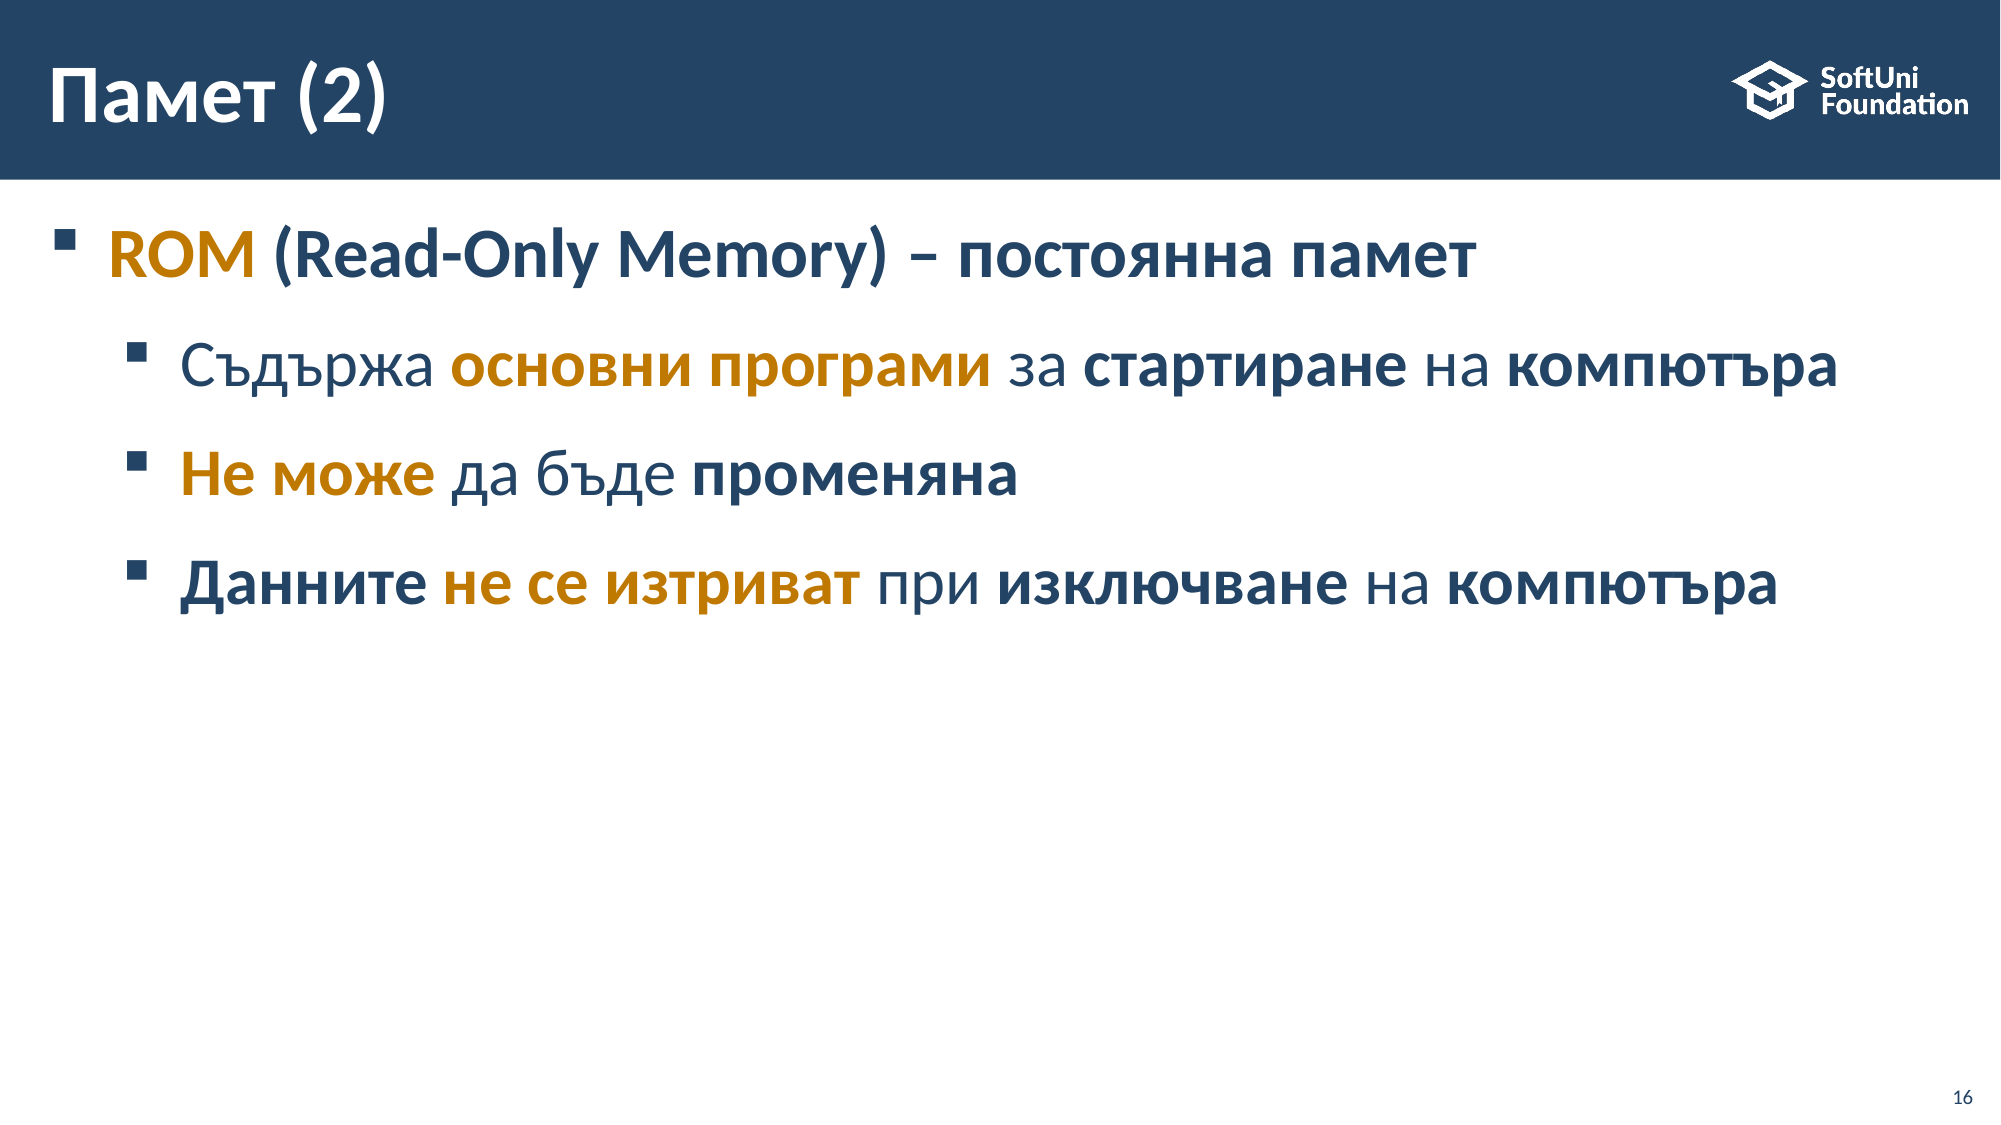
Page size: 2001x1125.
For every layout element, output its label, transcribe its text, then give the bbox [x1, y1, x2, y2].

list ROM (Read-Only Memory) – постоянна памет Съдържа основни програми за стартиране на компютъра Не може да бъде променяна Данните не се изтриват при изключване на компютъра [31, 196, 1970, 1104]
slide_number 16 [1927, 1067, 1989, 1117]
title Памет (2) [31, 16, 1716, 162]
picture [1731, 60, 1968, 120]
